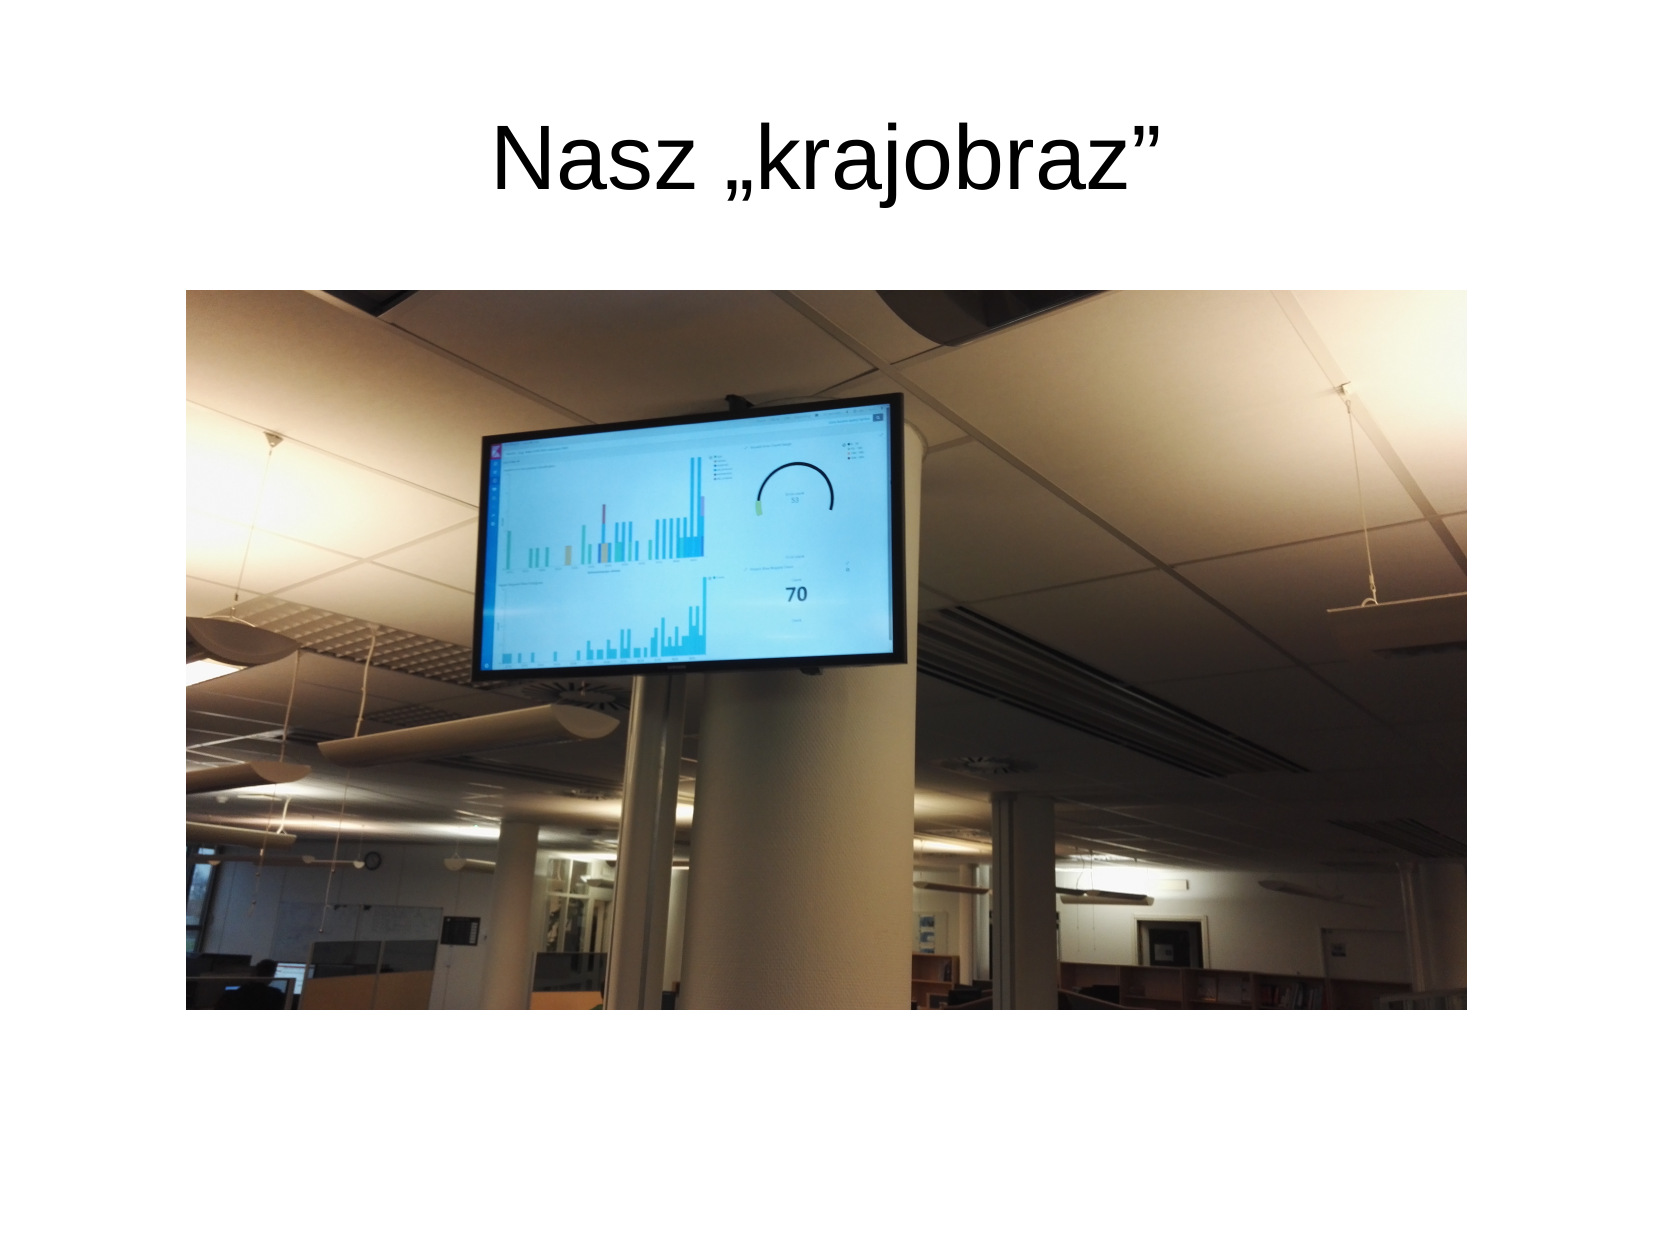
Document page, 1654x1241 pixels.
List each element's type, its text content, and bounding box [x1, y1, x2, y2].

text_box Nasz „krajobraz” [82, 49, 1571, 257]
picture [186, 289, 1467, 1010]
